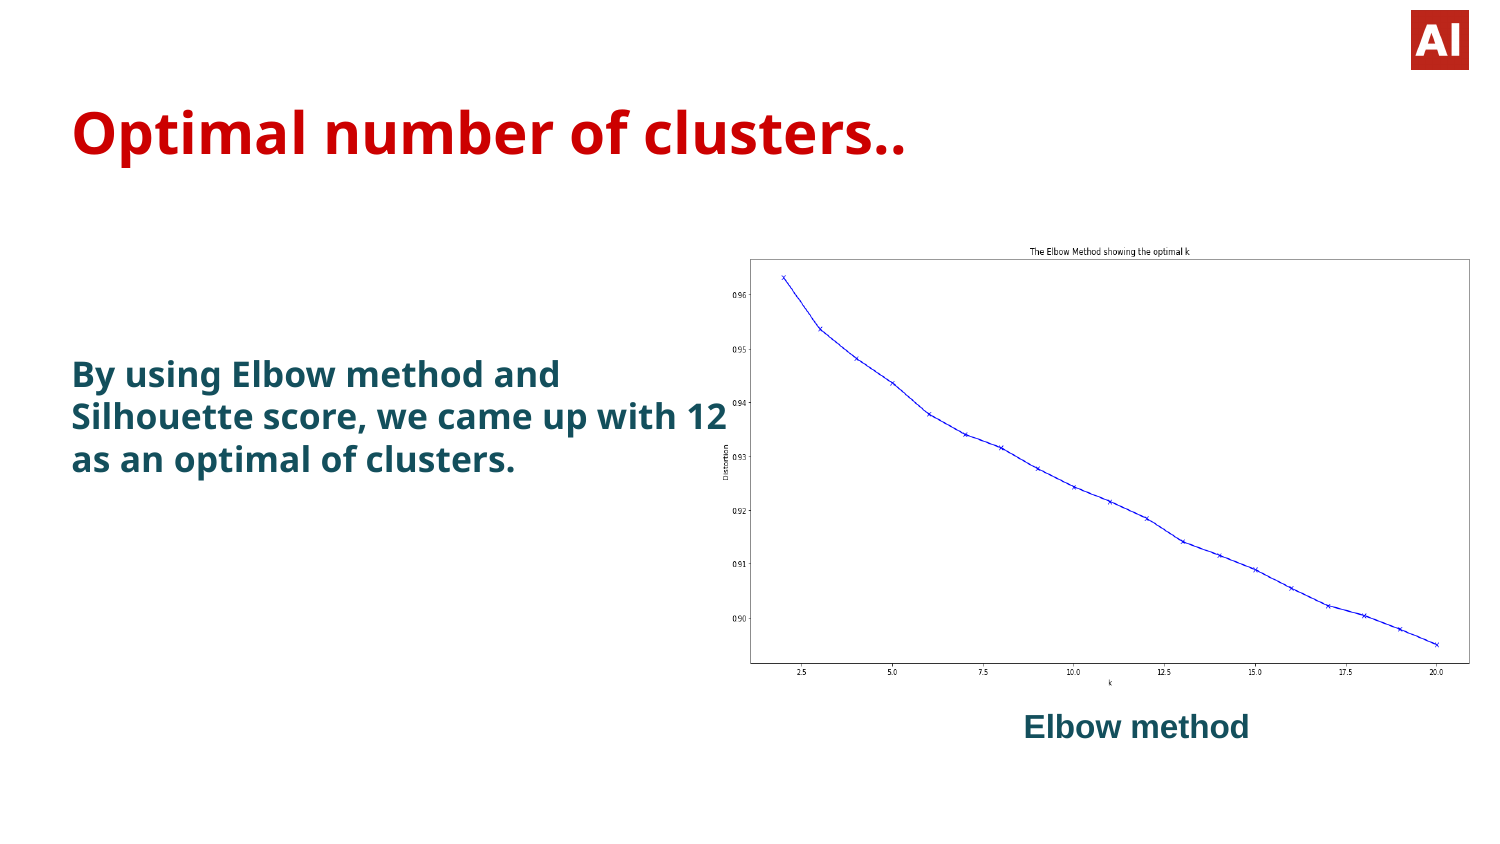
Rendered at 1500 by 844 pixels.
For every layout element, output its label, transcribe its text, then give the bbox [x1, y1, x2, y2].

picture [718, 242, 1473, 691]
text_box By using Elbow method and Silhouette score, we came up with 12 as an optimal of clusters. [56, 337, 713, 495]
text_box Elbow method [885, 699, 1388, 761]
text_box [75, 690, 1435, 827]
picture [1411, 10, 1469, 70]
title Optimal number of clusters.. [56, 81, 1455, 171]
